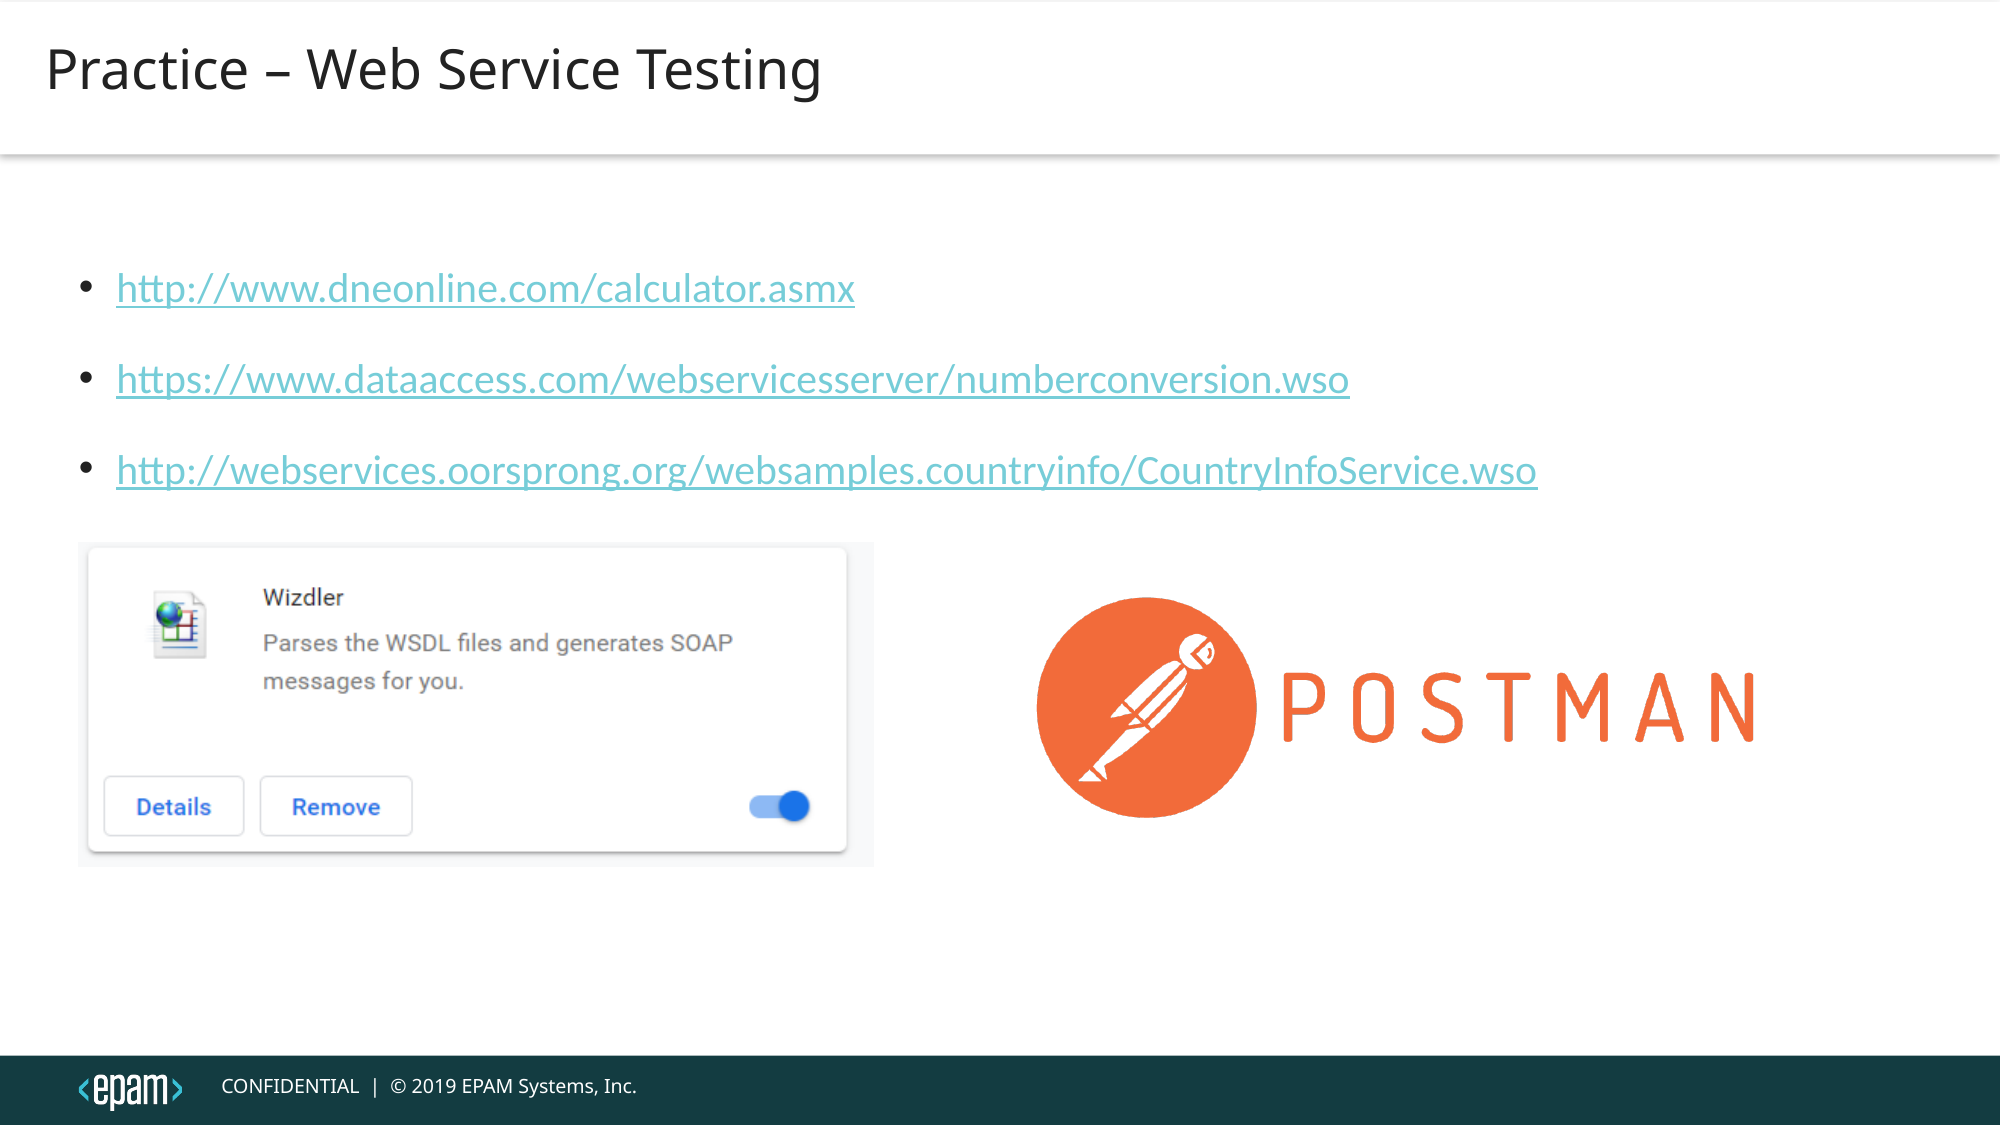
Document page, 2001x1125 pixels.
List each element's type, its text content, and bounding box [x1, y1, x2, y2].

list Practice – Web Service Testing [0, 1, 2000, 155]
picture [981, 542, 1808, 873]
picture [78, 542, 874, 867]
list http://www.dneonline.com/calculator.asmx https://www.dataaccess.com/webservicesserver/numberconversion.wso http://webservices.oorsprong.org/websamples.countryinfo/CountryInfoService.wso [78, 236, 1700, 510]
